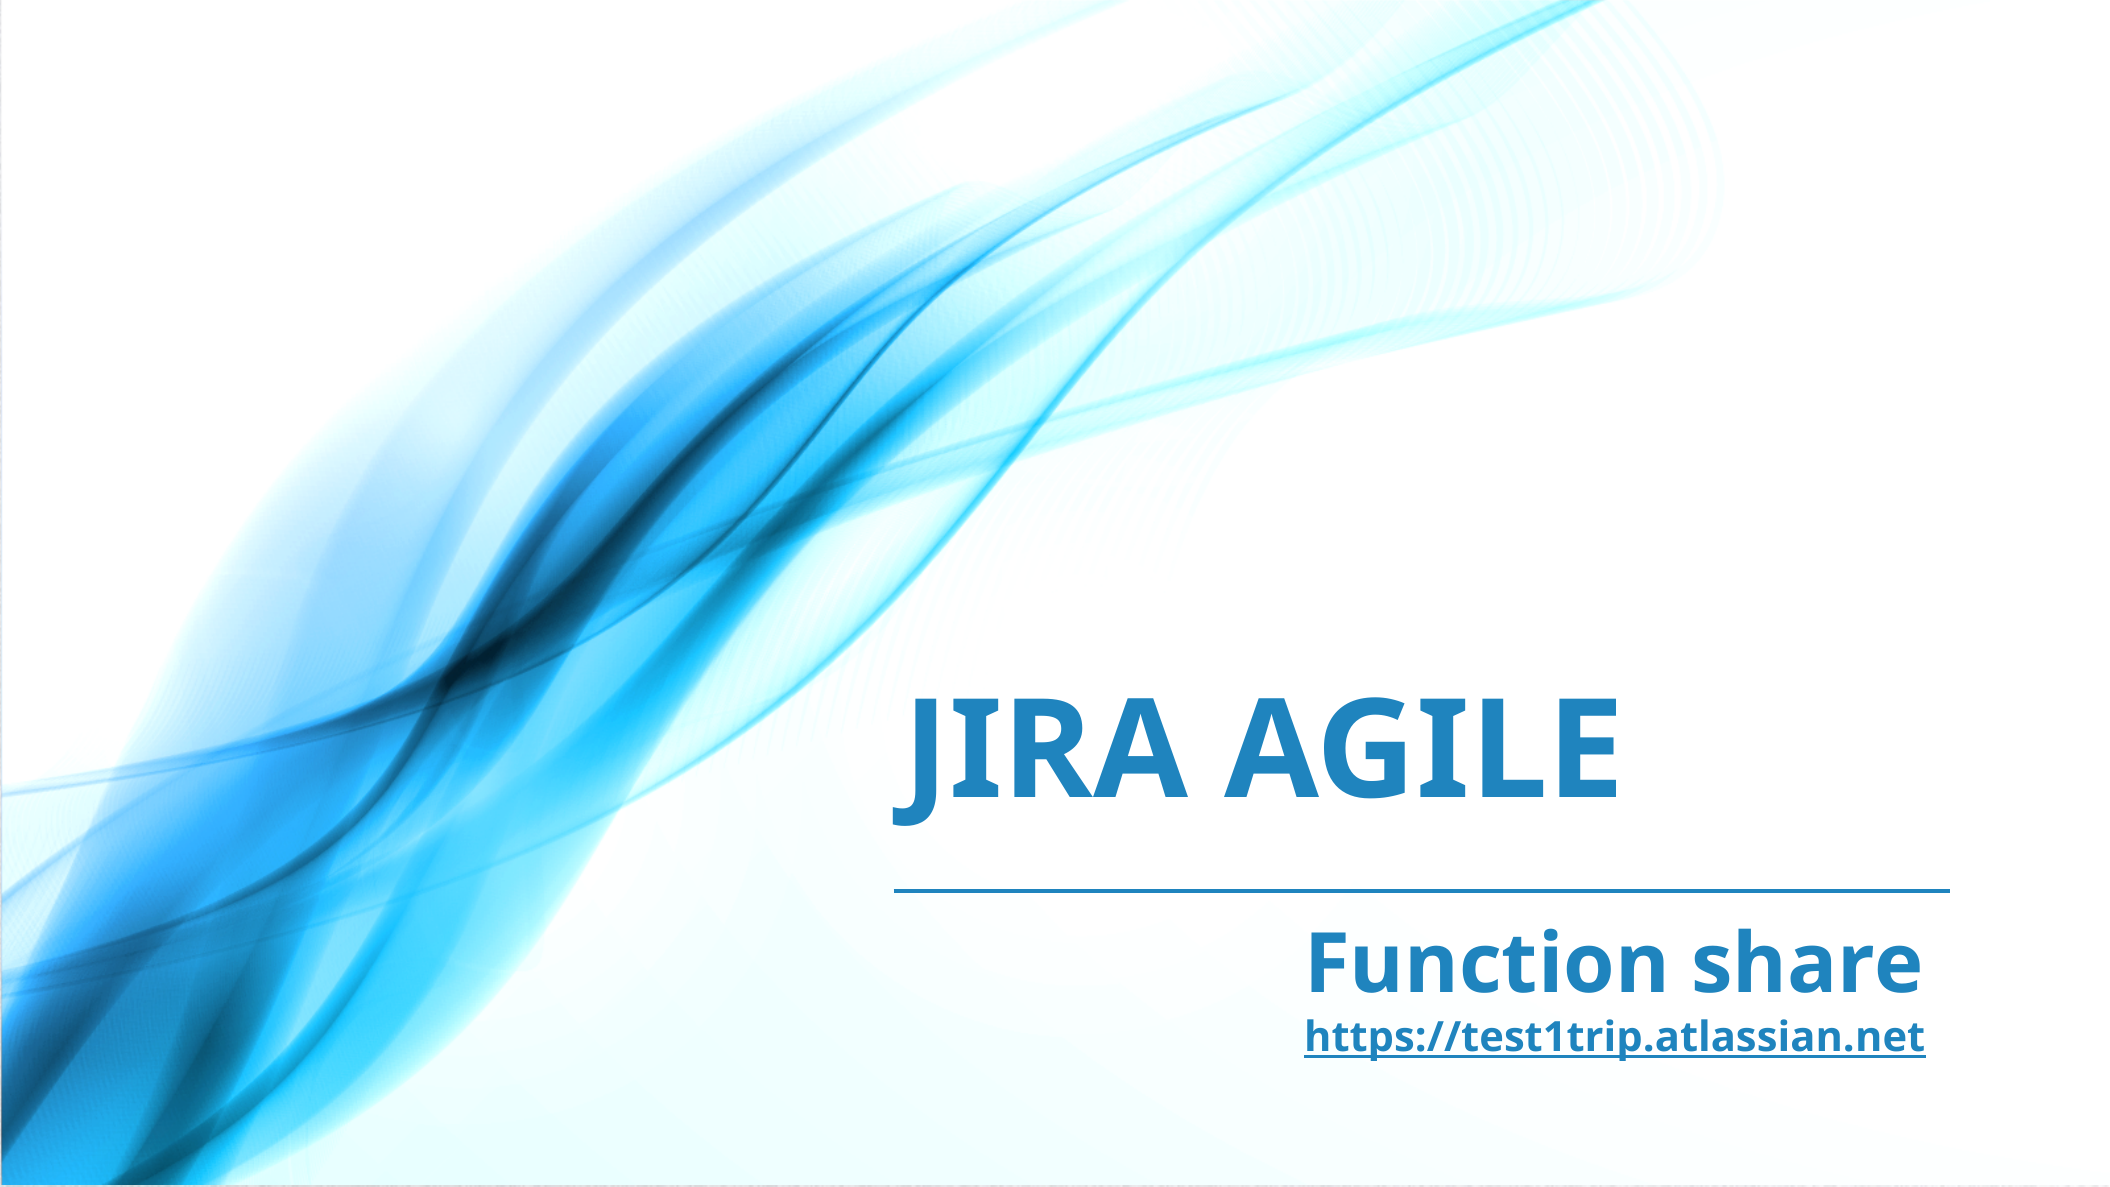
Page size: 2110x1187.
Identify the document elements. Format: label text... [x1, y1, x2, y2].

text_box [0, 0, 2110, 1186]
text_box Function share https://test1trip.atlassian.net [1289, 902, 1973, 1074]
text_box JIRA AGILE [889, 652, 1976, 833]
